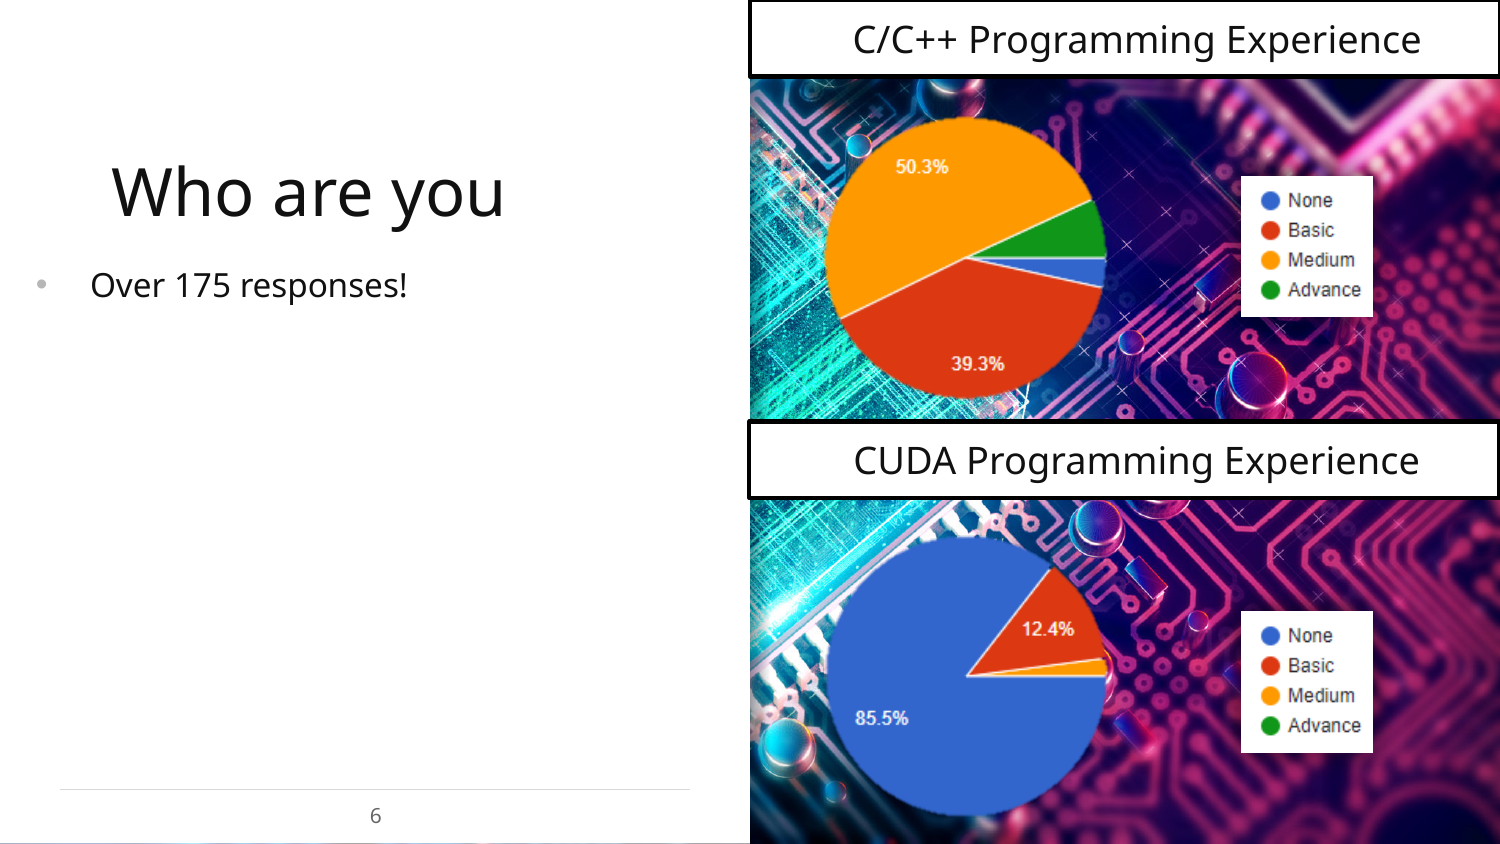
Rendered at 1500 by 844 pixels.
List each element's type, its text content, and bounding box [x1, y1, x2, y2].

text_box C/C++ Programming Experience [748, 0, 1500, 79]
list Over 175 responses! [0, 249, 746, 685]
title Who are you [96, 134, 654, 246]
picture [750, 500, 1500, 844]
picture [878, 409, 892, 419]
text_box CUDA Programming Experience [747, 419, 1500, 500]
picture [750, 79, 1500, 419]
picture [753, 239, 763, 249]
slide_number 6 [97, 789, 654, 844]
